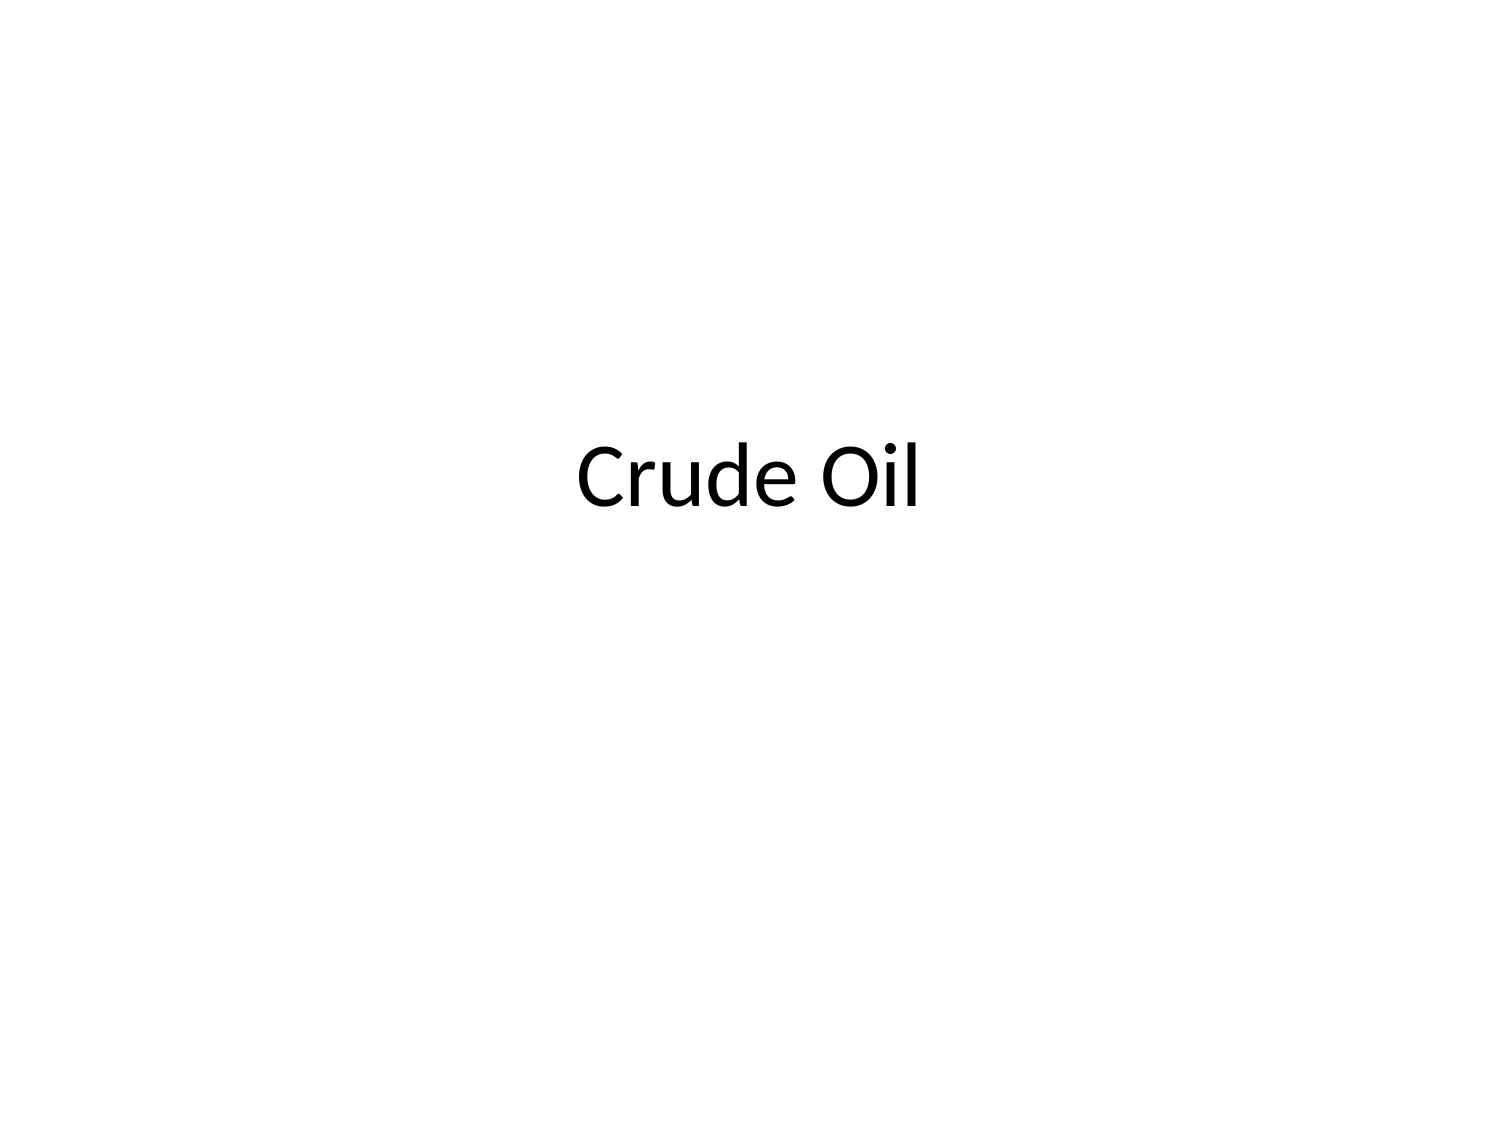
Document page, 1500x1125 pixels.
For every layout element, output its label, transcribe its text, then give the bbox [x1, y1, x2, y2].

title Crude Oil [112, 349, 1388, 591]
